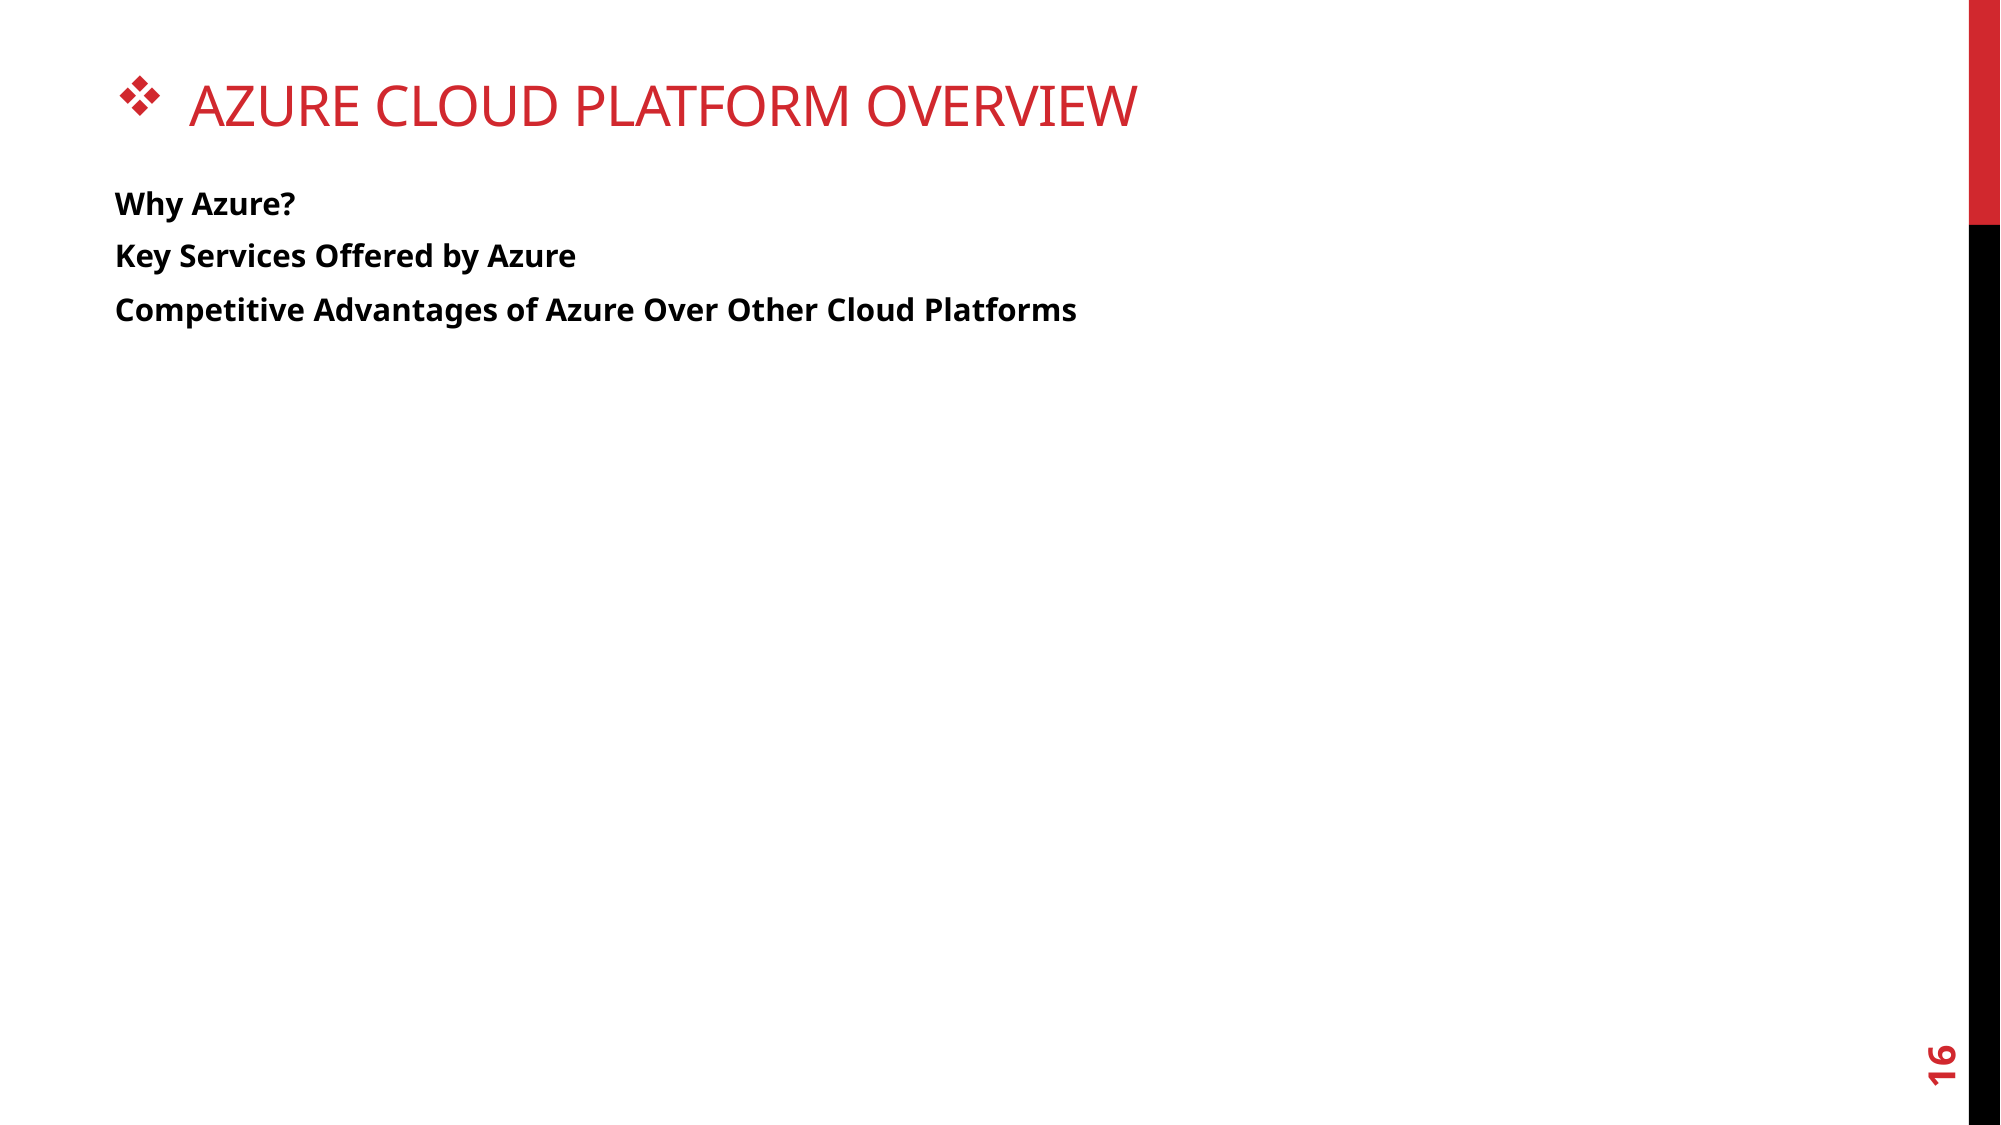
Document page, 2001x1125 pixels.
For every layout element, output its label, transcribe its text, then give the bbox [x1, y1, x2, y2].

list Why Azure? Key Services Offered by Azure Competitive Advantages of Azure Over Other Cloud Platforms [99, 176, 1767, 1005]
slide_number 16 [1903, 887, 1984, 1104]
title Azure Cloud Platform Overview [99, 25, 1415, 145]
